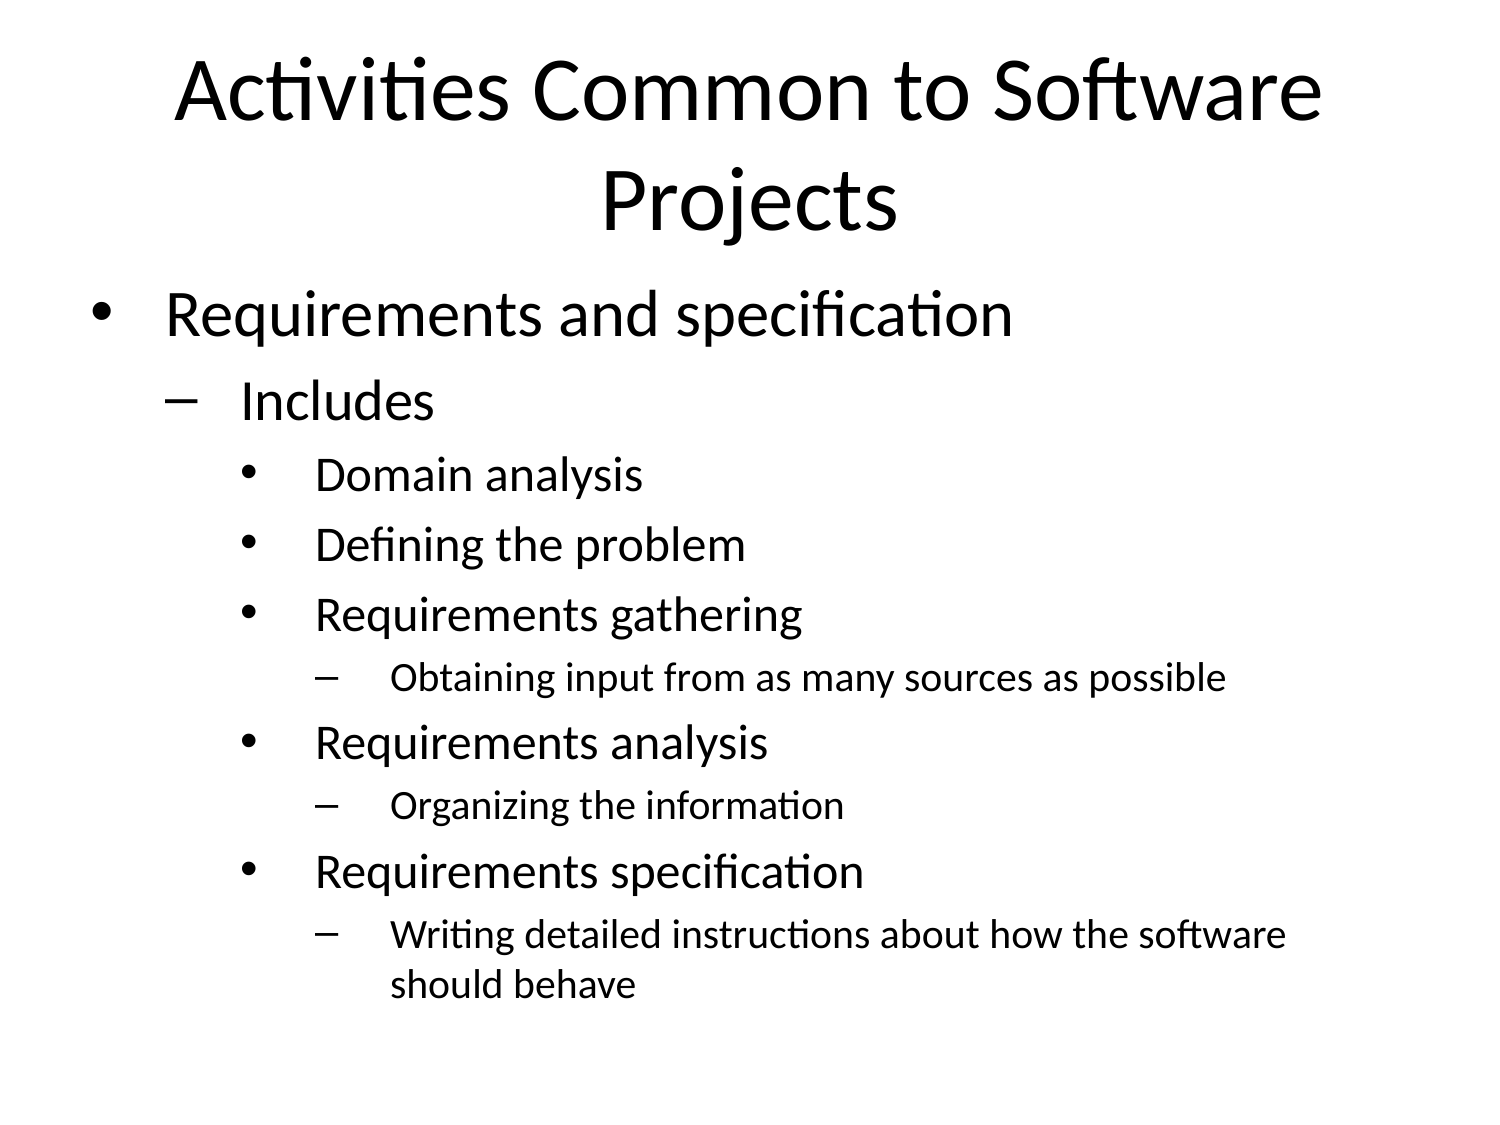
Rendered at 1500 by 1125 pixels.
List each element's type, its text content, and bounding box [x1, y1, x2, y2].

title Activities Common to Software Projects [75, 45, 1425, 233]
list Requirements and specification Includes Domain analysis Defining the problem Requirements gathering Obtaining input from as many sources as possible Requirements analysis Organizing the information Requirements specification Writing detailed instructions about how the software should behave [75, 262, 1425, 1005]
